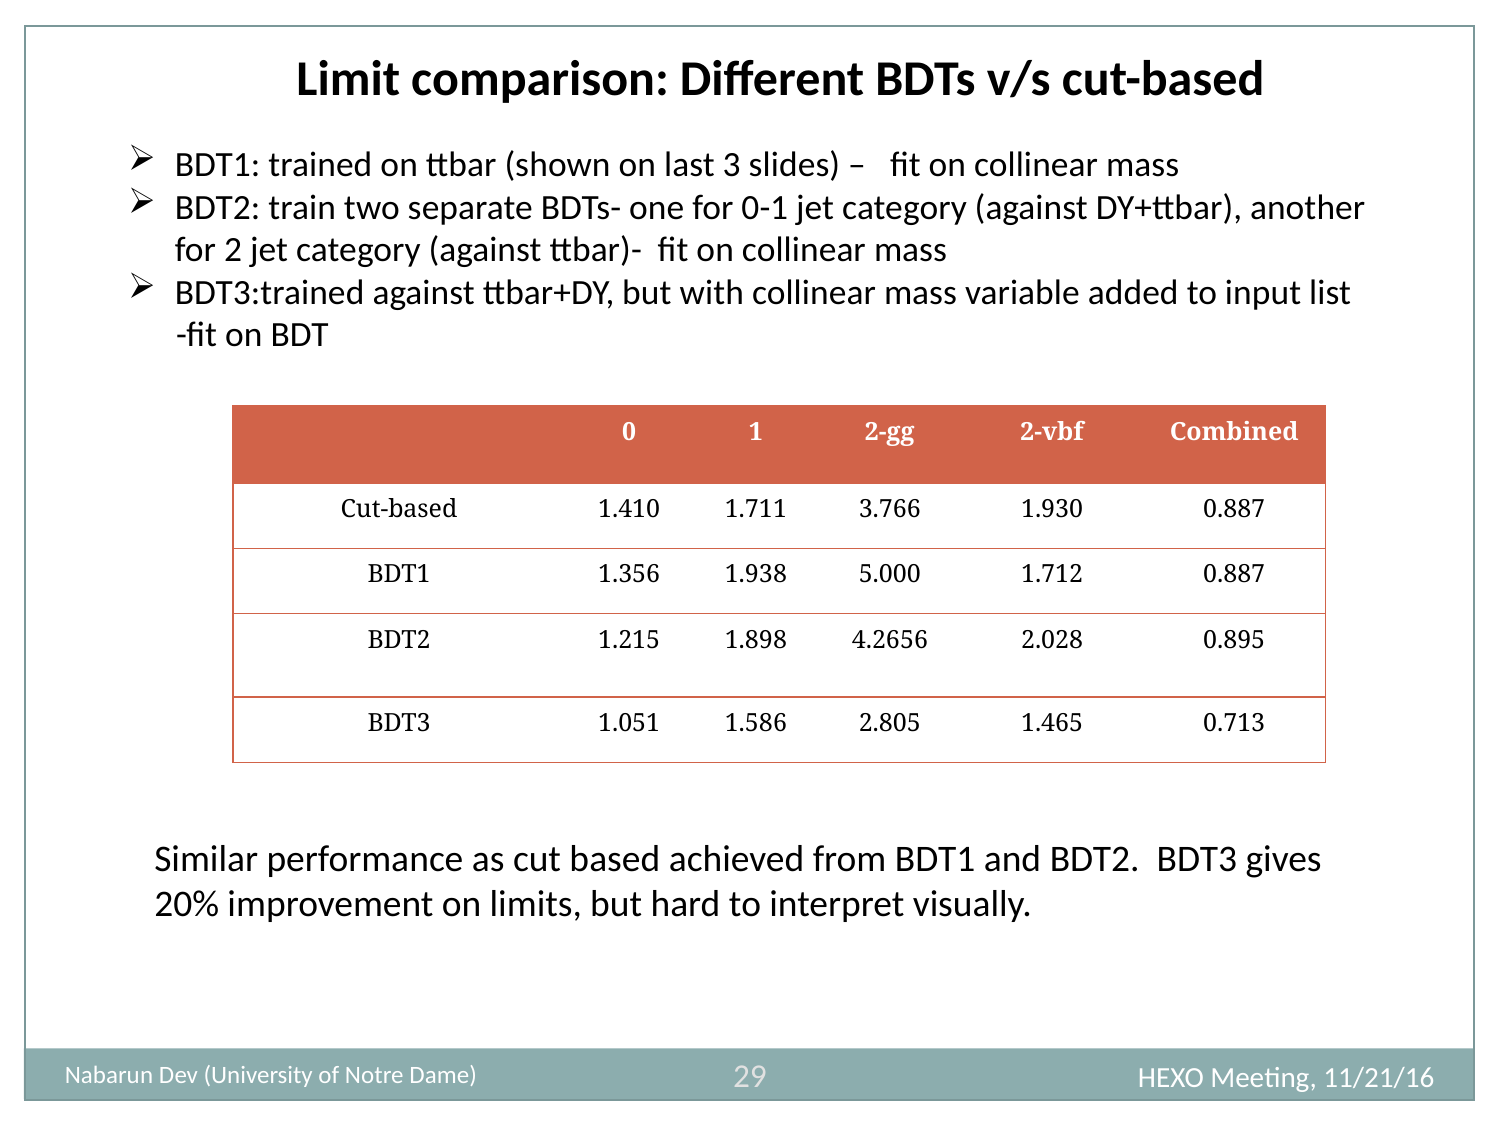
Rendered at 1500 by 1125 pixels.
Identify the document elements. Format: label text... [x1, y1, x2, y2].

table_cell 1.930 [961, 484, 1143, 548]
table_cell 1.898 [693, 614, 819, 696]
table_cell Cut-based [234, 484, 565, 548]
table_cell 0.887 [1143, 484, 1325, 548]
table_cell 0.887 [1143, 549, 1325, 613]
table_cell 2.805 [819, 698, 961, 762]
table_header Combined [1143, 407, 1325, 482]
table_header 2-gg [819, 407, 961, 482]
table_cell BDT1 [234, 549, 565, 613]
table_cell 1.410 [565, 484, 693, 548]
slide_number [950, 1050, 1450, 1111]
table_header 2-vbf [961, 407, 1143, 482]
table_cell 1.586 [693, 698, 819, 762]
table_header 0 [565, 407, 693, 482]
text_box Similar performance as cut based achieved from BDT1 and BDT2. BDT3 gives 20% improvement on limits, but hard to interpret visually. [139, 826, 1371, 932]
table_cell 3.766 [819, 484, 961, 548]
table_cell 0.895 [1143, 614, 1325, 696]
table_cell 5.000 [819, 549, 961, 613]
table_cell 1.711 [693, 484, 819, 548]
table_header [234, 407, 565, 482]
table_cell BDT2 [234, 614, 565, 696]
table_cell BDT3 [234, 698, 565, 762]
slide_number 29 [699, 1037, 800, 1110]
table_cell 1.356 [565, 549, 693, 613]
table_cell 1.938 [693, 549, 819, 613]
table_cell 0.713 [1143, 698, 1325, 762]
text_box Limit comparison: Different BDTs v/s cut-based [281, 38, 1371, 114]
table_cell 1.215 [565, 614, 693, 696]
table_header 1 [693, 407, 819, 482]
table_cell 1.712 [961, 549, 1143, 613]
table_cell 1.051 [565, 698, 693, 762]
text_box BDT1: trained on ttbar (shown on last 3 slides) – fit on collinear mass BDT2: train two separate BDTs- one for 0-1 jet category (against DY+ttbar), another for 2 jet category (against ttbar)- fit on collinear mass BDT3:trained against ttbar+DY, but with collinear mass variable added to input list -fit on BDT [113, 133, 1430, 362]
table_cell 1.465 [961, 698, 1143, 762]
table_cell 2.028 [961, 614, 1143, 696]
footer Nabarun Dev (University of Notre Dame) [50, 1051, 638, 1112]
table_cell 4.2656 [819, 614, 961, 696]
